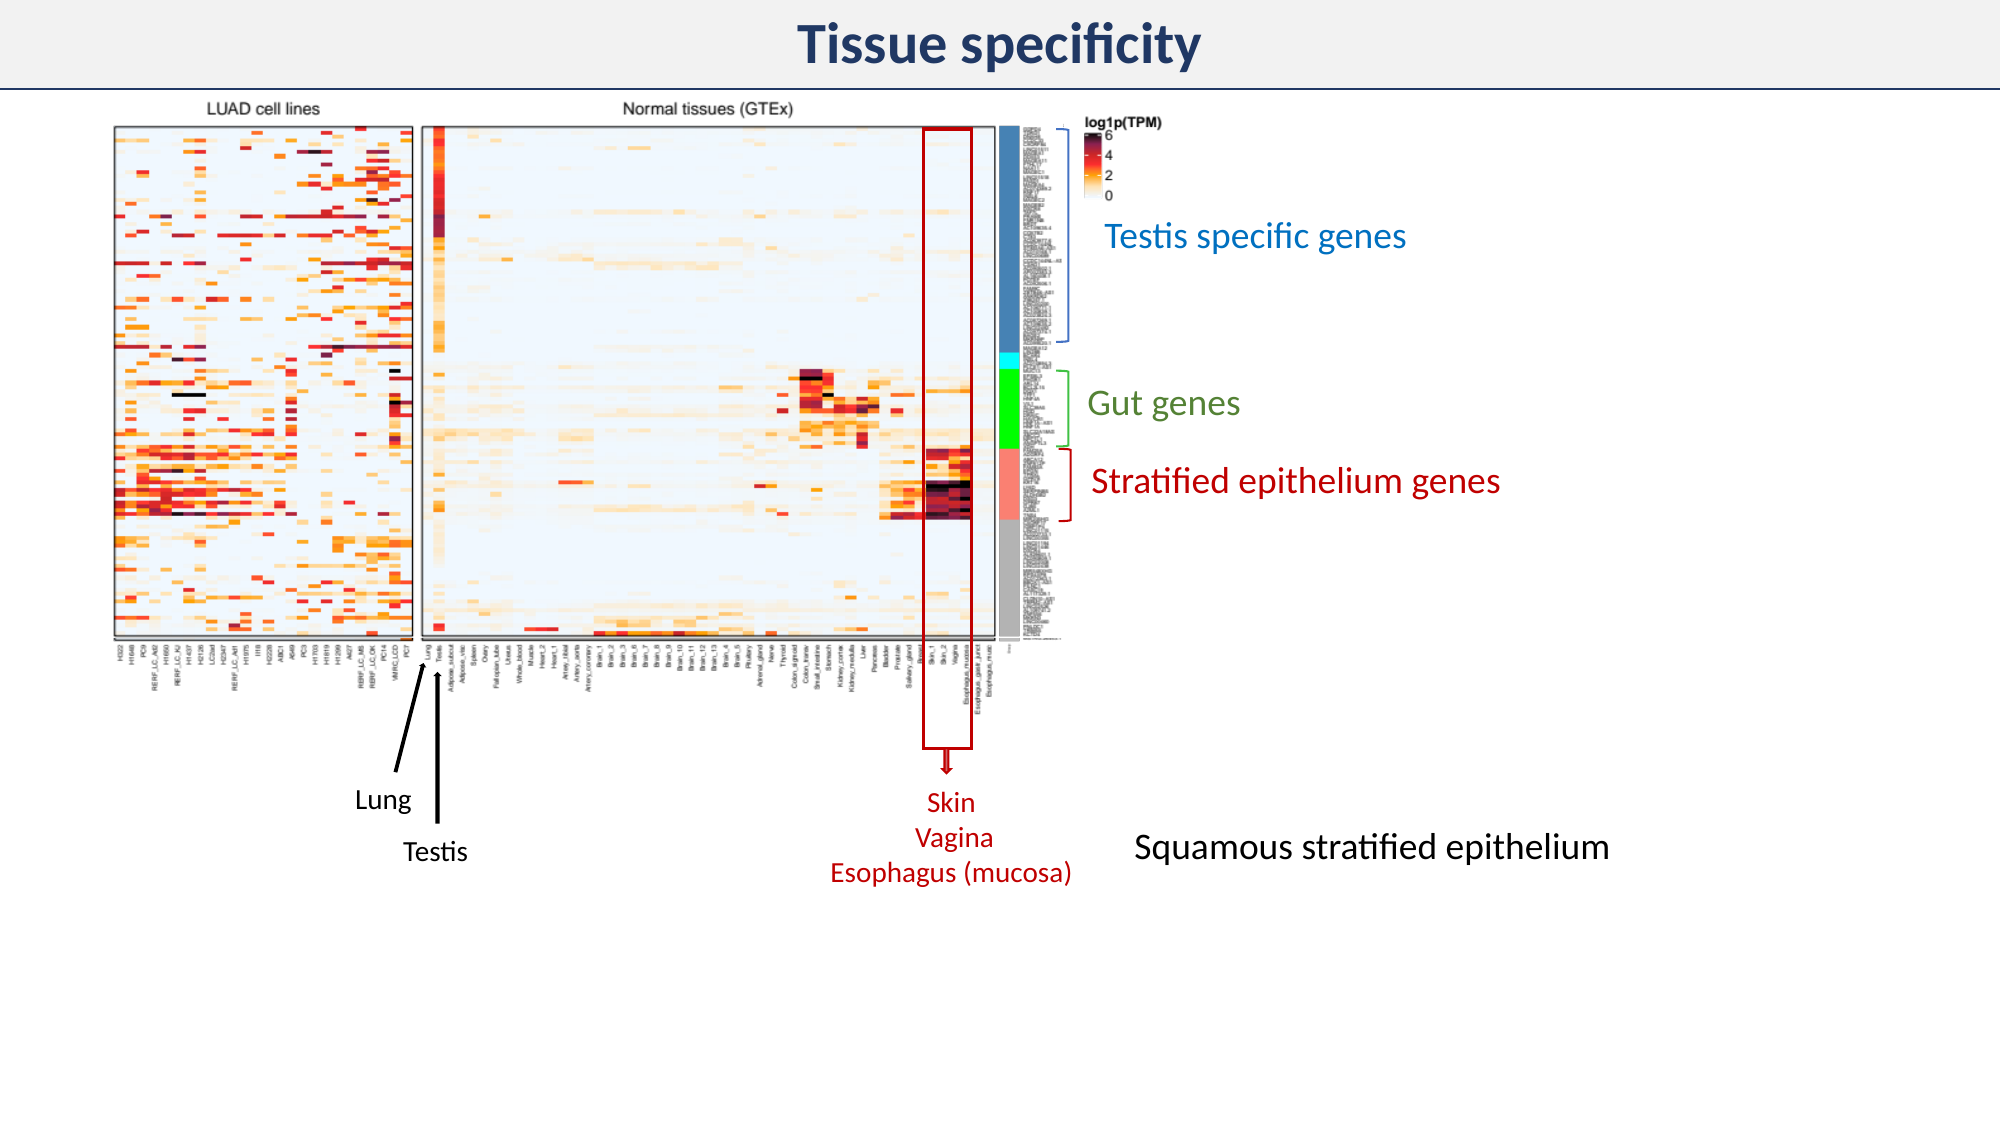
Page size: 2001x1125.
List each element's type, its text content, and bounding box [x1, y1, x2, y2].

text_box Squamous stratified epithelium [1111, 814, 1634, 875]
picture [109, 83, 1062, 763]
text_box Stratified epithelium genes [1076, 448, 1517, 509]
text_box [1062, 128, 1069, 343]
text_box Lung [340, 773, 427, 823]
text_box Testis specific genes [1089, 203, 1423, 263]
text_box Tissue specificity [0, 0, 2000, 90]
picture [1063, 108, 1175, 203]
text_box Testis [388, 824, 497, 875]
text_box Skin Vagina Esophagus (mucosa) [815, 775, 1094, 896]
text_box [392, 763, 401, 774]
text_box Gut genes [1072, 370, 1257, 431]
text_box [1062, 370, 1069, 447]
text_box [1062, 448, 1072, 522]
text_box [434, 763, 441, 824]
text_box [940, 763, 953, 775]
